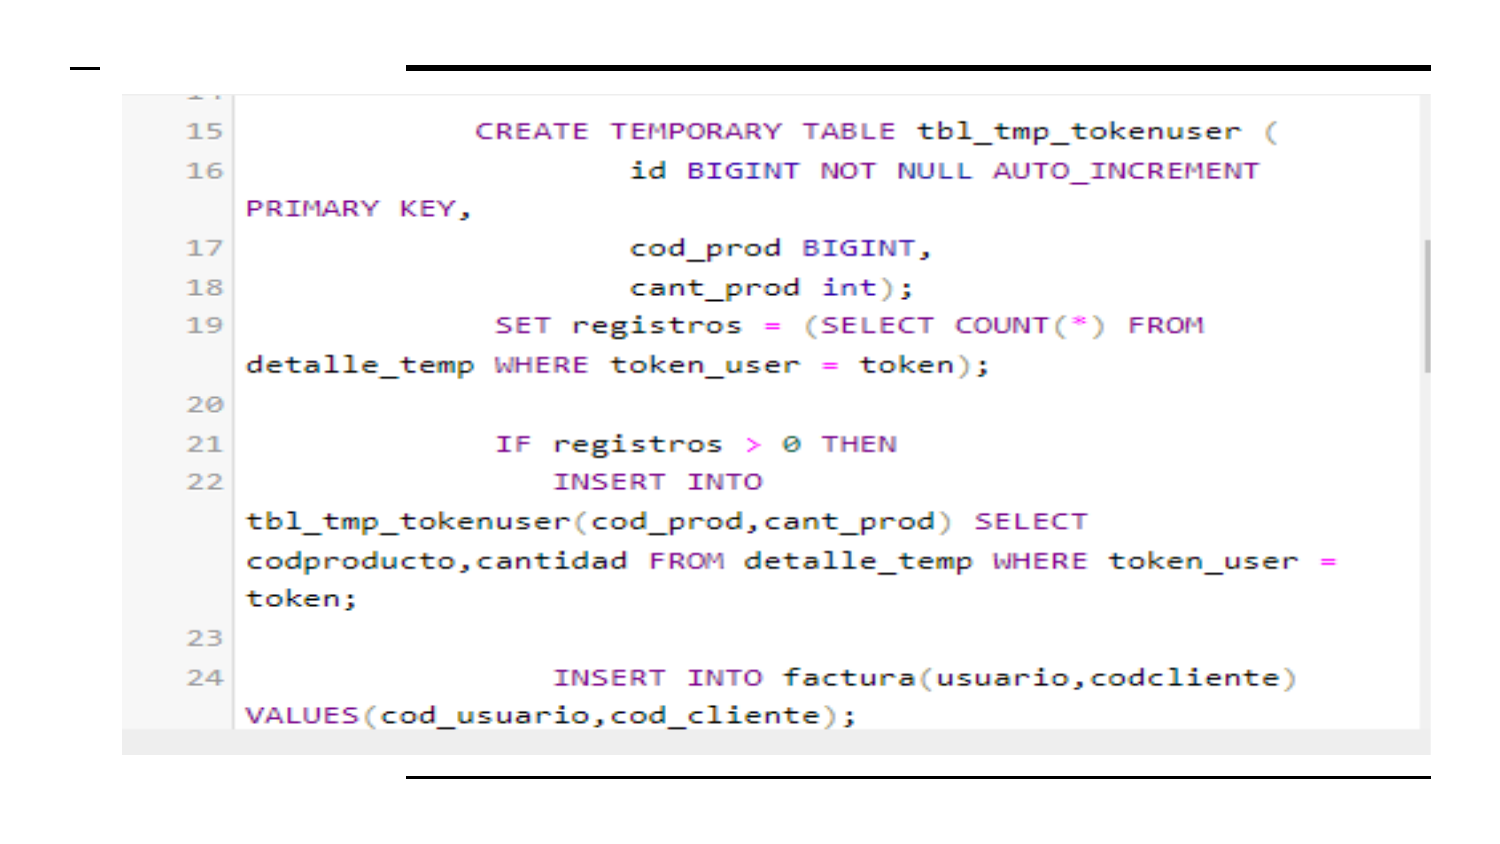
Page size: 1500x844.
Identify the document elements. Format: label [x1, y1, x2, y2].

picture [121, 94, 1431, 755]
